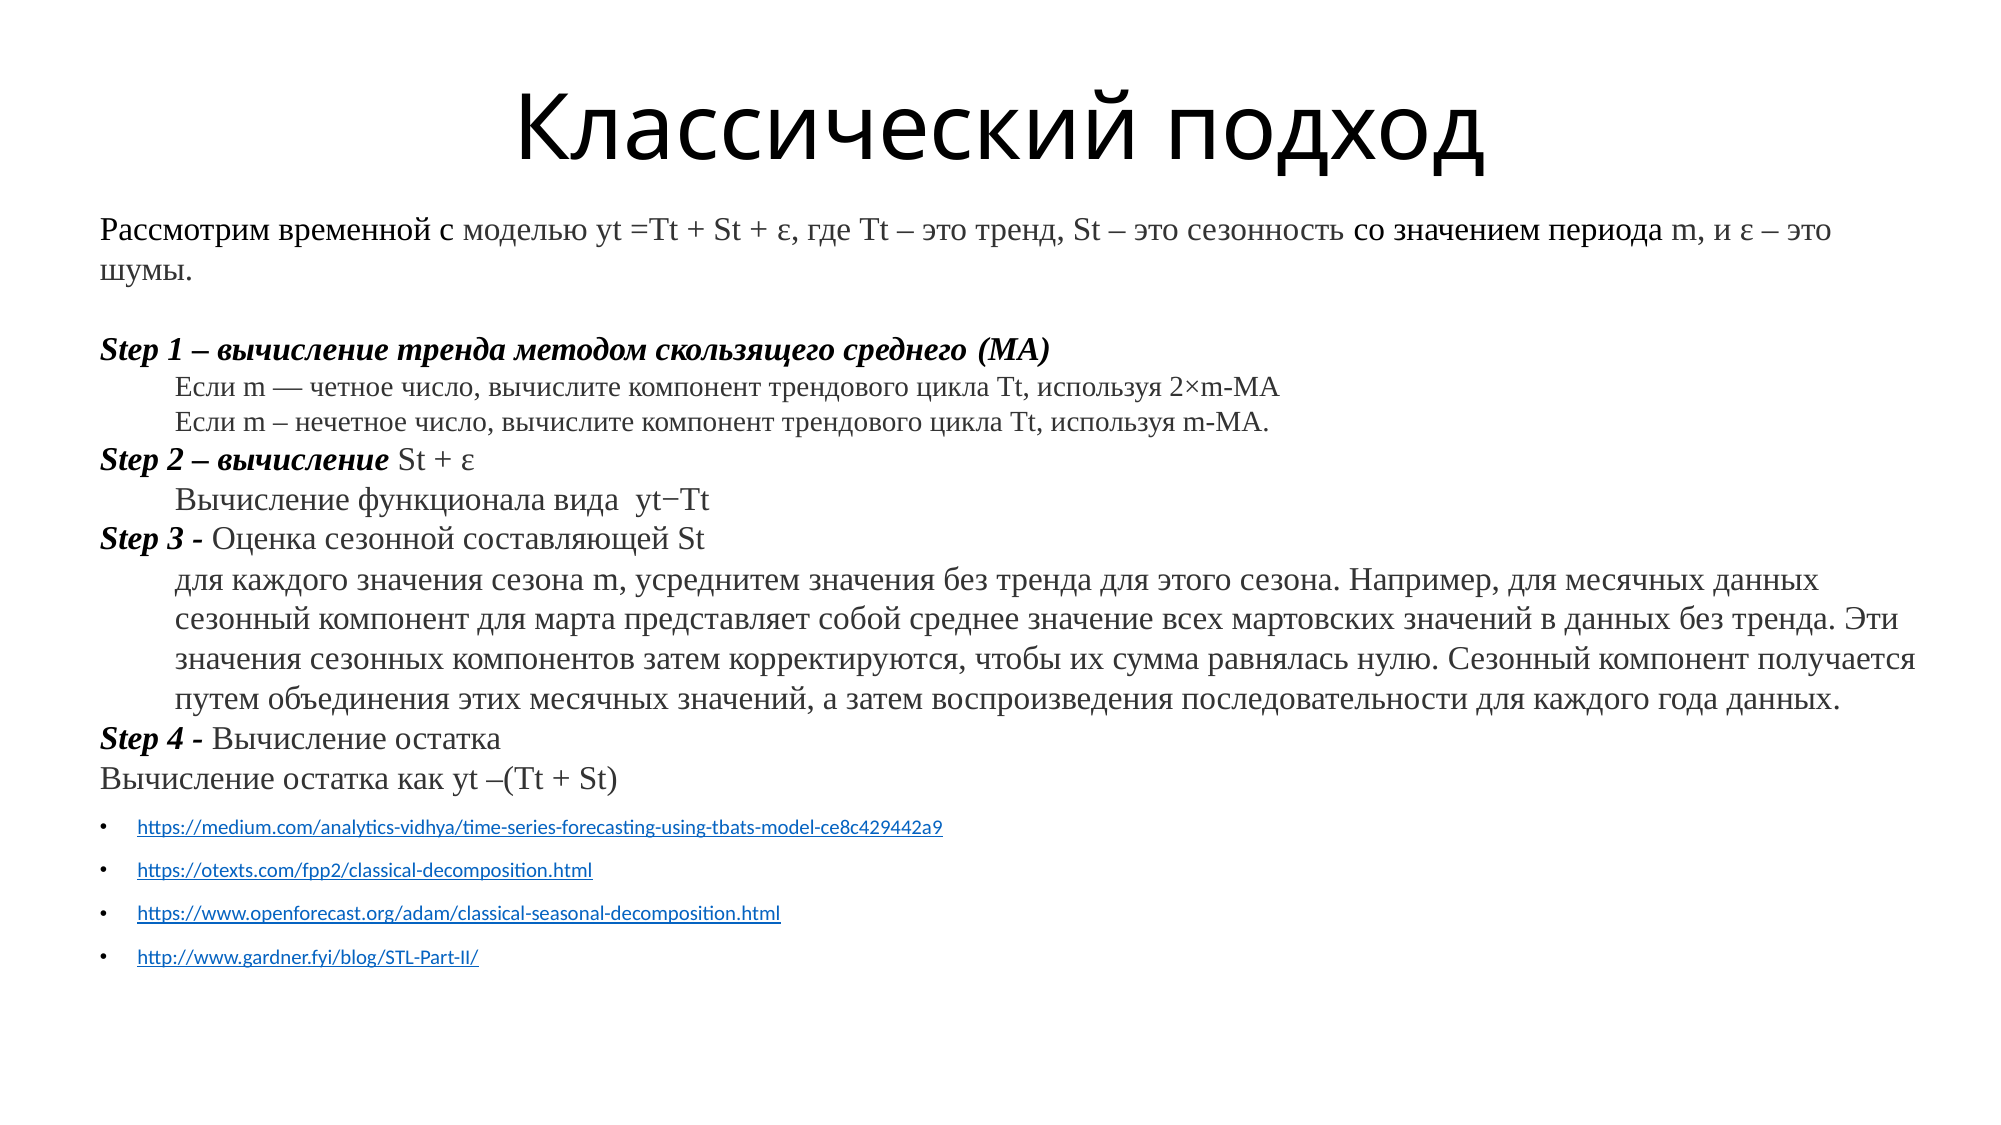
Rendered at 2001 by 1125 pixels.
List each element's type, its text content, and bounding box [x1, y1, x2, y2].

list Рассмотрим временной с моделью yt =Tt + St + ε, где Tt – это тренд, St – это сезонность со значением периода m, и ε – это шумы. Step 1 – вычисление тренда методом скользящего среднего (MA) Если m — четное число, вычислите компонент трендового цикла Tt, используя 2×m-MA Если m – нечетное число, вычислите компонент трендового цикла Tt, используя m-MA. Step 2 – вычисление St + ε Вычисление функционала вида yt−Tt Step 3 - Оценка сезонной составляющей St для каждого значения сезона m, усреднитем значения без тренда для этого сезона. Например, для месячных данных сезонный компонент для марта представляет собой среднее значение всех мартовских значений в данных без тренда. Эти значения сезонных компонентов затем корректируются, чтобы их сумма равнялась нулю. Сезонный компонент получается путем объединения этих месячных значений, а затем воспроизведения последовательности для каждого года данных. Step 4 - Вычисление остатка Вычисление остатка как yt –(Tt + St) https://medium.com/analytics-vidhya/time-series-forecasting-using-tbats-model-ce8c429442a9 https://otexts.com/fpp2/classical-decomposition.html https://www.openforecast.org/adam/classical-seasonal-decomposition.html http://www.gardner.fyi/blog/STL-Part-II/ [84, 200, 1943, 1005]
title Классический подход [137, 59, 1863, 200]
